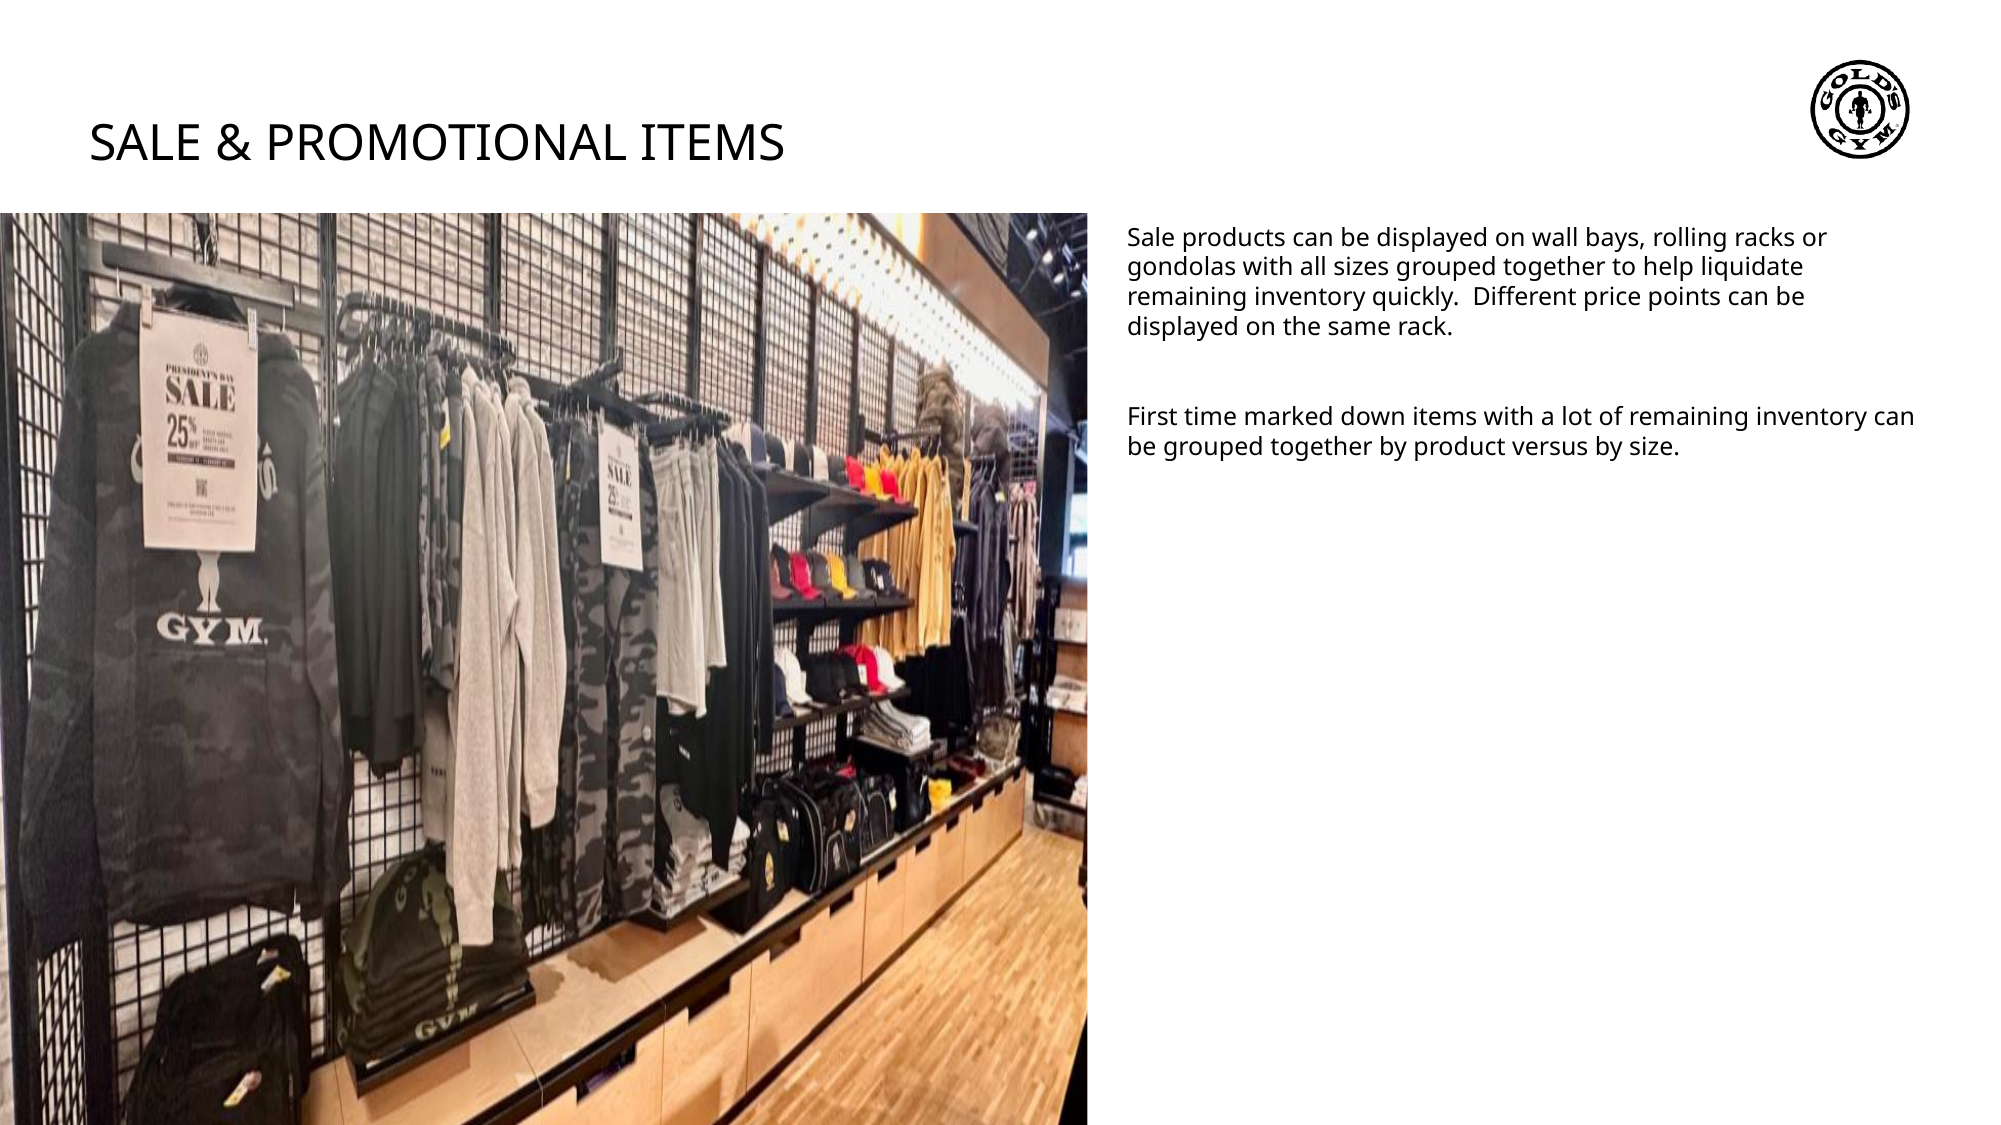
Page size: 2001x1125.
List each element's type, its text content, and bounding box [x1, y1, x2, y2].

picture [1810, 59, 1910, 159]
text_box Sale products can be displayed on wall bays, rolling racks or gondolas with all sizes grouped together to help liquidate remaining inventory quickly. Different price points can be displayed on the same rack. First time marked down items with a lot of remaining inventory can be grouped together by product versus by size. [1112, 213, 1938, 523]
text_box SALE & PROMOTIONAL ITEMS [74, 103, 1088, 178]
picture [0, 213, 1088, 1125]
